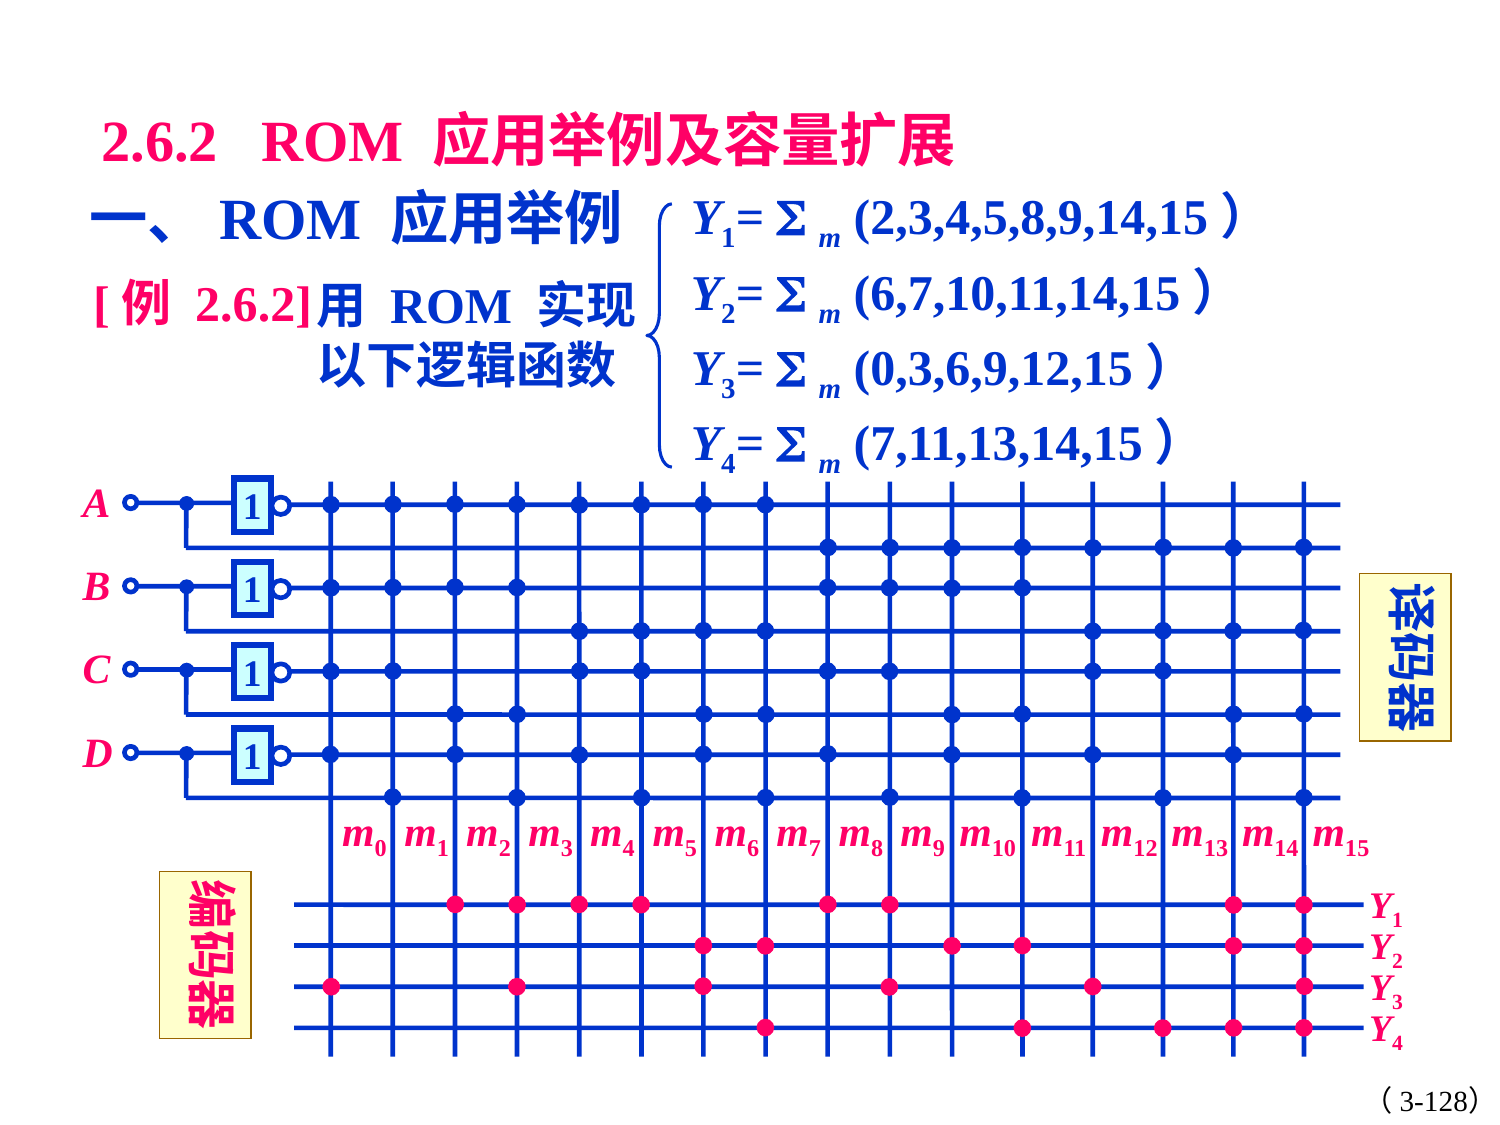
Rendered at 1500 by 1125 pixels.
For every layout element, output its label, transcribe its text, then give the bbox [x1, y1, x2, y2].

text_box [323, 978, 1312, 995]
text_box [例 2.6.2] [78, 263, 344, 339]
text_box [646, 203, 672, 467]
text_box 用 ROM 实现以下逻辑函数 [302, 265, 659, 401]
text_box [67, 467, 1419, 1057]
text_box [695, 938, 1312, 954]
text_box Y2=  m (6,7,10,11,14,15） [676, 253, 1414, 328]
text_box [757, 1020, 1312, 1036]
text_box 2.6.2 ROM 应用举例及容量扩展 [86, 95, 1297, 177]
text_box Y3=  m (0,3,6,9,12,15） [676, 328, 1414, 403]
text_box 用 ROM 实现以下逻辑函数 [672, 265, 676, 401]
text_box 译码器 [1419, 573, 1451, 742]
slide_number （3-128） [1200, 1074, 1500, 1125]
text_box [447, 897, 1312, 913]
text_box 一、ROM 应用举例 [74, 174, 722, 259]
text_box Y4=  m (7,11,13,14,15） [676, 403, 1414, 467]
text_box Y1=  m (2,3,4,5,8,9,14,15） [676, 177, 1414, 253]
